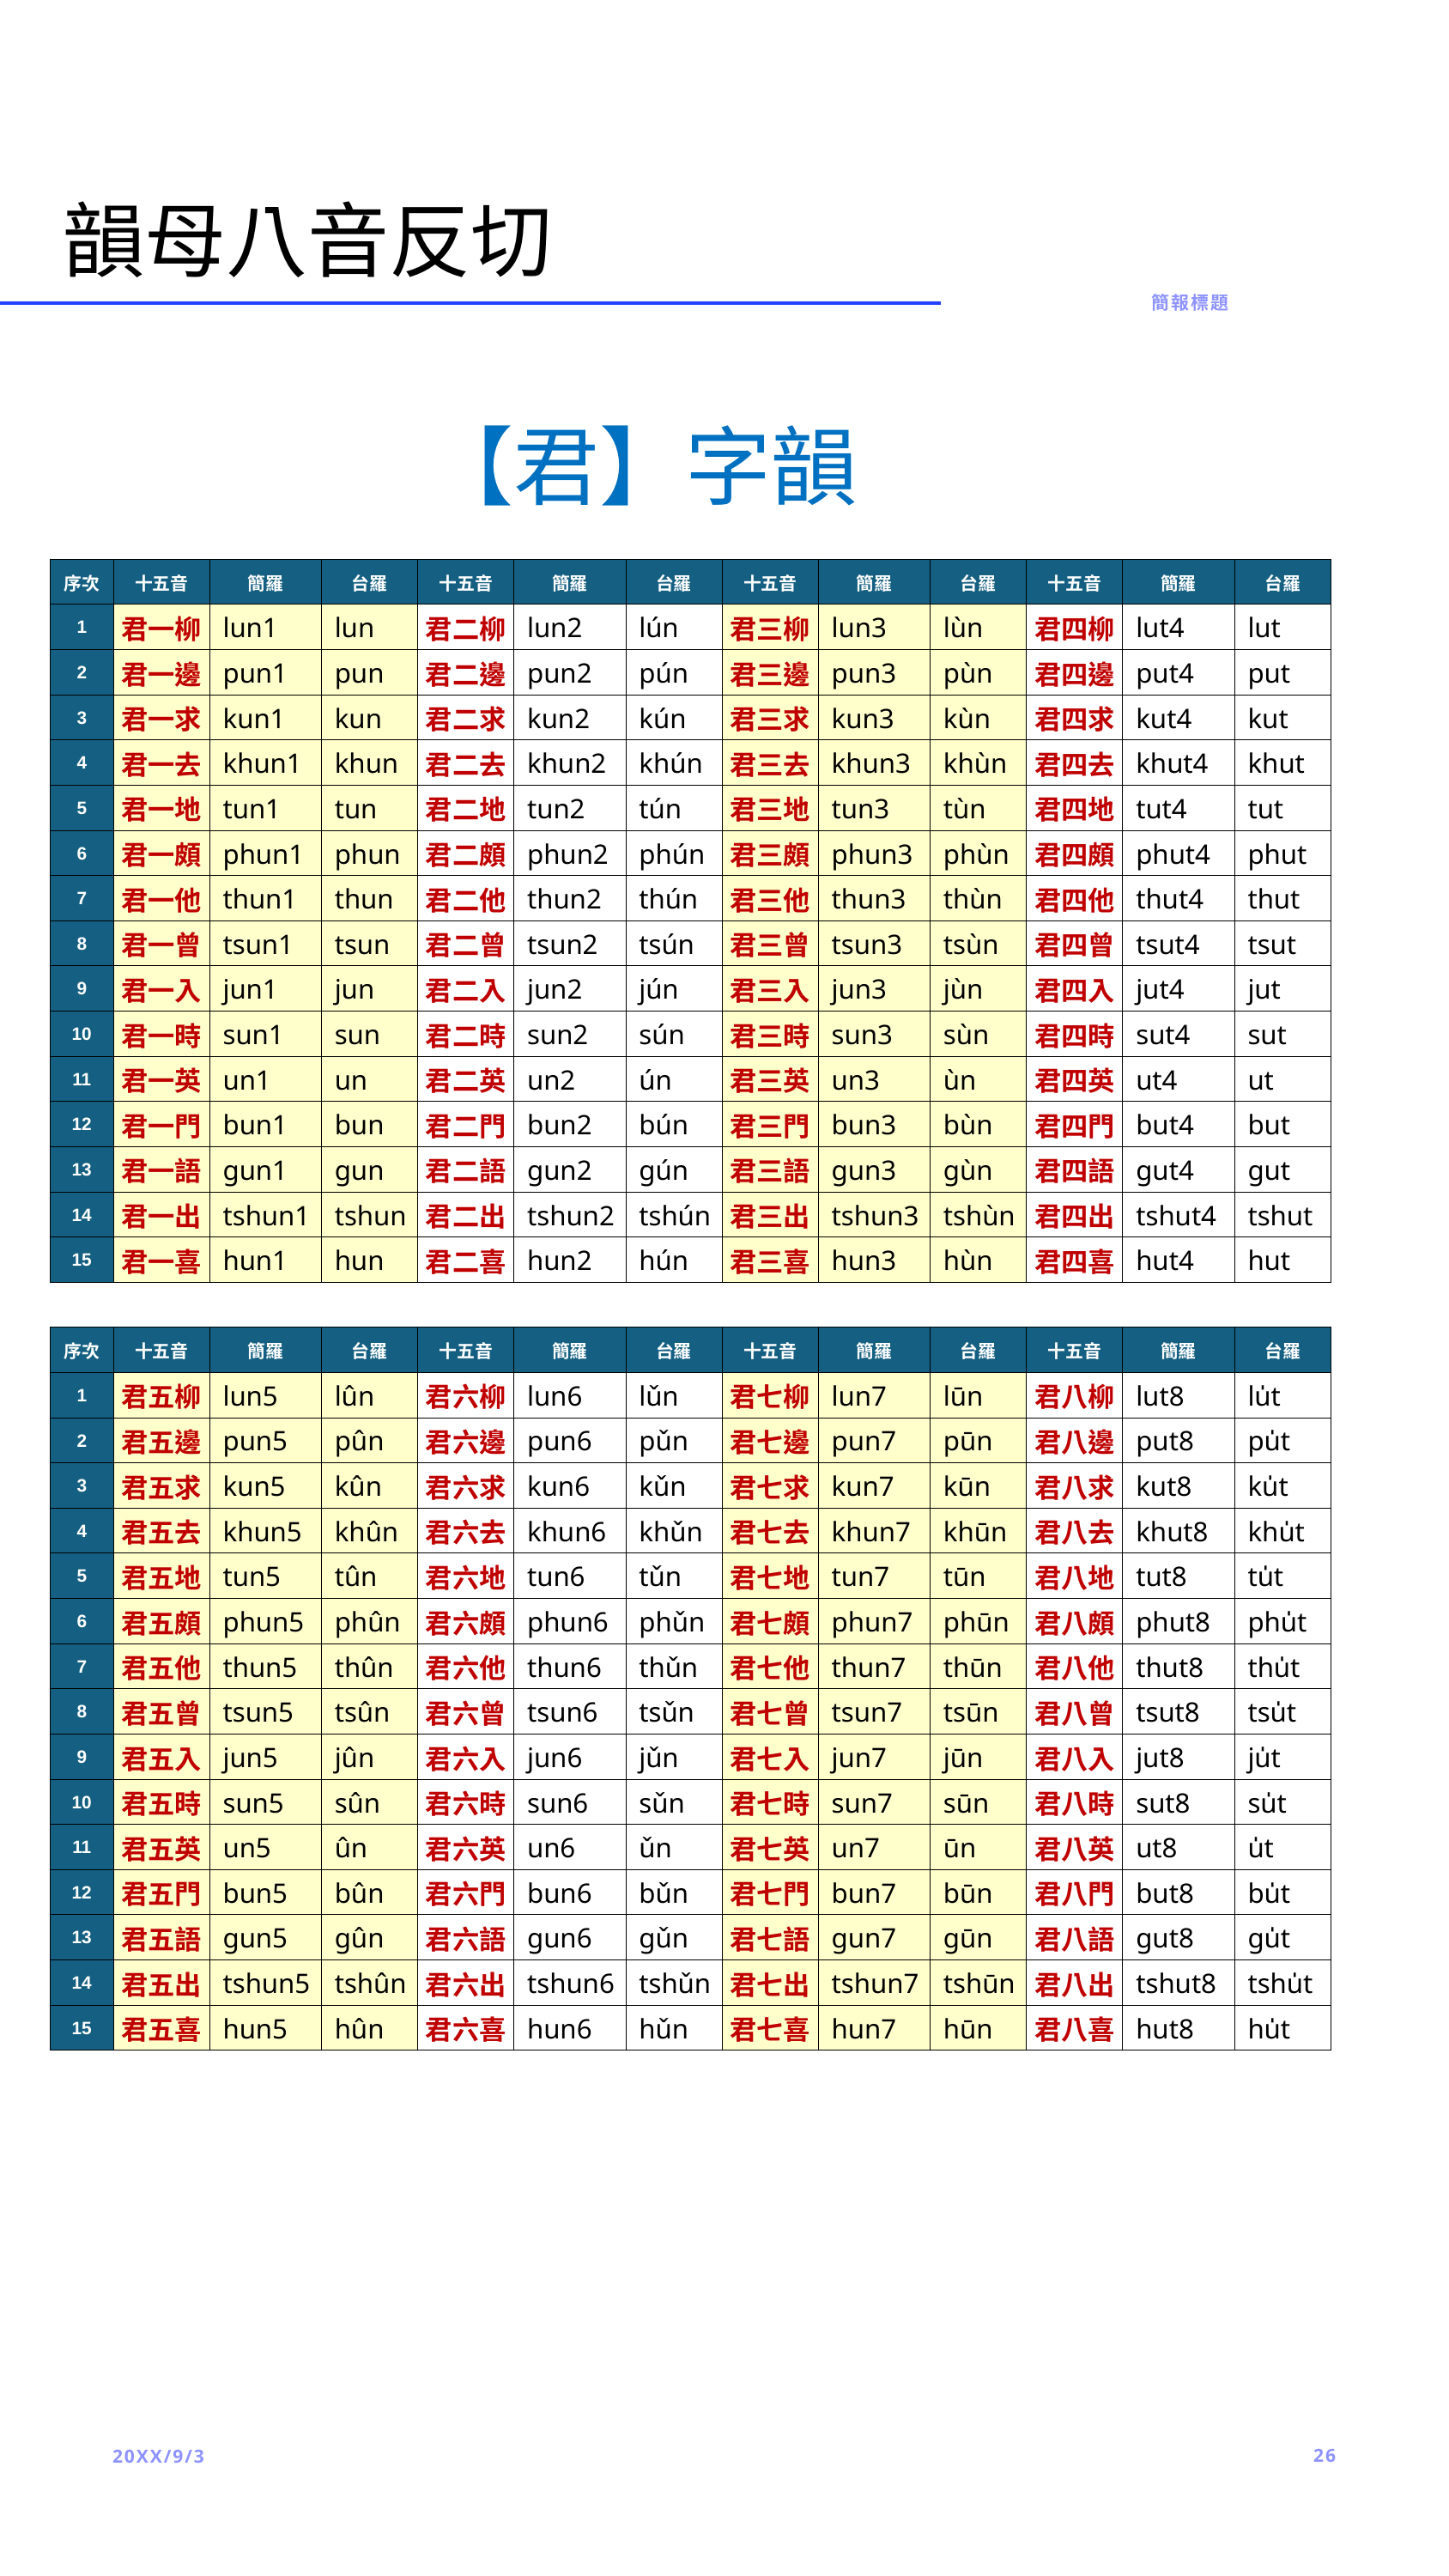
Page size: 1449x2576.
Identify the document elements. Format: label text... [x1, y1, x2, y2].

table_cell khu̍t [1235, 1509, 1331, 1552]
table_header 簡羅 [819, 560, 930, 604]
table_cell 君五門 [114, 1870, 209, 1914]
table_cell bun6 [514, 1870, 626, 1914]
table_cell thûn [322, 1644, 417, 1688]
table_cell tsu̍t [1235, 1689, 1331, 1734]
table_cell un6 [514, 1825, 626, 1869]
table_cell tshùn [931, 1193, 1026, 1236]
table_cell 君七去 [723, 1509, 818, 1552]
table_cell 君四入 [1027, 966, 1122, 1011]
table_cell 君一邊 [114, 650, 209, 695]
table_cell 君二時 [418, 1012, 513, 1056]
table_cell 君三時 [723, 1012, 818, 1056]
table_cell tshut [1235, 1193, 1331, 1236]
table_cell tsun7 [819, 1689, 930, 1734]
table_cell 君七邊 [723, 1419, 818, 1462]
table_cell tun6 [514, 1553, 626, 1598]
table_cell 君八邊 [1027, 1419, 1122, 1462]
table_cell phut8 [1123, 1599, 1234, 1643]
table_cell 11 [51, 1825, 113, 1869]
table_cell bún [627, 1102, 722, 1146]
table_cell ut [1235, 1057, 1331, 1101]
table_cell ún [627, 1057, 722, 1101]
table_cell 君五頗 [114, 1599, 209, 1643]
table_cell 5 [51, 1553, 113, 1598]
table_cell 君七他 [723, 1644, 818, 1688]
table_cell pǔn [627, 1419, 722, 1462]
table_cell jǔn [627, 1735, 722, 1779]
table_cell hut4 [1123, 1237, 1234, 1282]
table_cell 君二入 [418, 966, 513, 1011]
table_cell 君四去 [1027, 740, 1122, 785]
table_cell ut4 [1123, 1057, 1234, 1101]
table_cell kûn [322, 1463, 417, 1508]
table_cell [514, 1283, 626, 1327]
table_cell tshun7 [819, 1960, 930, 2005]
table_header 十五音 [418, 560, 513, 604]
table_cell 君一他 [114, 876, 209, 920]
table_cell lun5 [210, 1373, 321, 1418]
table_cell 君七地 [723, 1553, 818, 1598]
table_cell sun5 [210, 1780, 321, 1824]
table_cell 台羅 [322, 1327, 417, 1372]
table_cell bûn [322, 1870, 417, 1914]
table_cell [321, 1283, 418, 1327]
table_cell 君四門 [1027, 1102, 1122, 1146]
table_cell 君七門 [723, 1870, 818, 1914]
table_cell 君三頗 [723, 831, 818, 875]
table_cell tsun [322, 921, 417, 965]
table_cell hun [322, 1237, 417, 1282]
table_header 簡羅 [210, 560, 321, 604]
table_cell thǔn [627, 1644, 722, 1688]
table_cell khún [627, 740, 722, 785]
table_cell tun1 [210, 786, 321, 830]
table_cell kun2 [514, 696, 626, 739]
table_cell jut [1235, 966, 1331, 1011]
table_cell phun5 [210, 1599, 321, 1643]
table_cell 9 [51, 966, 113, 1011]
table_cell tsūn [931, 1689, 1026, 1734]
table_cell 君五時 [114, 1780, 209, 1824]
table_cell [113, 1283, 209, 1327]
table_cell 君八頗 [1027, 1599, 1122, 1643]
table_cell bǔn [627, 1870, 722, 1914]
table_cell [1027, 1283, 1123, 1327]
table_cell 君八曾 [1027, 1689, 1122, 1734]
table_cell gun7 [819, 1915, 930, 1959]
table_cell hu̍t [1235, 2006, 1331, 2050]
table_cell hun3 [819, 1237, 930, 1282]
table_cell jut4 [1123, 966, 1234, 1011]
table_cell tshun2 [514, 1193, 626, 1236]
table_cell 君六英 [418, 1825, 513, 1869]
table_cell lun1 [210, 605, 321, 649]
table_cell 君四地 [1027, 786, 1122, 830]
table_cell 序次 [51, 1327, 113, 1372]
footer 簡報標題 [946, 234, 1435, 371]
table_cell [50, 1283, 113, 1327]
table_cell kun5 [210, 1463, 321, 1508]
table_cell 君三語 [723, 1147, 818, 1192]
table_cell hun6 [514, 2006, 626, 2050]
table_cell 9 [51, 1735, 113, 1779]
table_cell phùn [931, 831, 1026, 875]
table_cell gun2 [514, 1147, 626, 1192]
table_cell hut8 [1123, 2006, 1234, 2050]
table_cell tshūn [931, 1960, 1026, 2005]
table_cell 15 [51, 2006, 113, 2050]
table_header 簡羅 [514, 560, 626, 604]
table_cell tshun3 [819, 1193, 930, 1236]
table_cell kut8 [1123, 1463, 1234, 1508]
table_cell 君二喜 [418, 1237, 513, 1282]
table_cell 2 [51, 650, 113, 695]
table_cell 君一入 [114, 966, 209, 1011]
table_cell lut4 [1123, 605, 1234, 649]
table_cell sut [1235, 1012, 1331, 1056]
table_cell 15 [51, 1237, 113, 1282]
table_cell jun2 [514, 966, 626, 1011]
table_cell hùn [931, 1237, 1026, 1282]
table_cell sun [322, 1012, 417, 1056]
table_cell ku̍t [1235, 1463, 1331, 1508]
table_cell tshǔn [627, 1960, 722, 2005]
table_cell 6 [51, 831, 113, 875]
table_cell sun6 [514, 1780, 626, 1824]
table_cell 君七時 [723, 1780, 818, 1824]
table_cell su̍t [1235, 1780, 1331, 1824]
table_cell 10 [51, 1012, 113, 1056]
table_cell tut4 [1123, 786, 1234, 830]
table_cell kun3 [819, 696, 930, 739]
table_cell 君三柳 [723, 605, 818, 649]
table_cell 君七出 [723, 1960, 818, 2005]
table_cell 君六曾 [418, 1689, 513, 1734]
table_cell thun6 [514, 1644, 626, 1688]
table_cell 君六地 [418, 1553, 513, 1598]
table_cell khun5 [210, 1509, 321, 1552]
table_cell gut [1235, 1147, 1331, 1192]
table_cell 君七喜 [723, 2006, 818, 2050]
table_cell pun7 [819, 1419, 930, 1462]
table_cell kùn [931, 696, 1026, 739]
table_cell bun2 [514, 1102, 626, 1146]
table_cell thūn [931, 1644, 1026, 1688]
table_cell 13 [51, 1915, 113, 1959]
table_cell [209, 1283, 321, 1327]
table_cell sǔn [627, 1780, 722, 1824]
table_cell 君一柳 [114, 605, 209, 649]
table_cell lun [322, 605, 417, 649]
table_cell tun7 [819, 1553, 930, 1598]
table_cell phun1 [210, 831, 321, 875]
table_cell hut [1235, 1237, 1331, 1282]
table_cell phu̍t [1235, 1599, 1331, 1643]
table_cell 君三英 [723, 1057, 818, 1101]
table_cell gùn [931, 1147, 1026, 1192]
table_cell tshut4 [1123, 1193, 1234, 1236]
table_header 序次 [51, 560, 113, 604]
table_cell pun5 [210, 1419, 321, 1462]
table_cell 君五喜 [114, 2006, 209, 2050]
table_cell 君二頗 [418, 831, 513, 875]
table_cell 君八英 [1027, 1825, 1122, 1869]
table_cell hún [627, 1237, 722, 1282]
table_cell 君五邊 [114, 1419, 209, 1462]
table_cell sun2 [514, 1012, 626, 1056]
table_cell gun6 [514, 1915, 626, 1959]
table_cell kun1 [210, 696, 321, 739]
table_cell pun3 [819, 650, 930, 695]
table_cell jun5 [210, 1735, 321, 1779]
table_cell 君七求 [723, 1463, 818, 1508]
table_cell 君二去 [418, 740, 513, 785]
table_cell 君三地 [723, 786, 818, 830]
table_cell jun6 [514, 1735, 626, 1779]
table_cell lun2 [514, 605, 626, 649]
table_cell 君一地 [114, 786, 209, 830]
table_cell thun2 [514, 876, 626, 920]
table_cell 十五音 [723, 1327, 818, 1372]
table_cell 君四他 [1027, 876, 1122, 920]
table_cell 君八喜 [1027, 2006, 1122, 2050]
table_cell bùn [931, 1102, 1026, 1146]
table_cell 君三曾 [723, 921, 818, 965]
table_cell [418, 1283, 514, 1327]
table_cell tshun1 [210, 1193, 321, 1236]
table_cell 台羅 [931, 1327, 1026, 1372]
table_cell 君三邊 [723, 650, 818, 695]
table_cell tsun3 [819, 921, 930, 965]
table_cell 簡羅 [1123, 1327, 1234, 1372]
table_cell tshún [627, 1193, 722, 1236]
table_cell bun1 [210, 1102, 321, 1146]
table_cell ut8 [1123, 1825, 1234, 1869]
table_cell [818, 1283, 931, 1327]
table_cell jun3 [819, 966, 930, 1011]
table_cell phǔn [627, 1599, 722, 1643]
table_cell jûn [322, 1735, 417, 1779]
table_cell gun1 [210, 1147, 321, 1192]
table_cell 君六喜 [418, 2006, 513, 2050]
table_cell 君三入 [723, 966, 818, 1011]
table_cell hun1 [210, 1237, 321, 1282]
table_cell 1 [51, 1373, 113, 1418]
table_cell tsut [1235, 921, 1331, 965]
table_cell tshun6 [514, 1960, 626, 2005]
table_cell pun6 [514, 1419, 626, 1462]
table_cell 君三他 [723, 876, 818, 920]
table_cell tún [627, 786, 722, 830]
table_cell 君一求 [114, 696, 209, 739]
table_cell ūn [931, 1825, 1026, 1869]
table_cell thun3 [819, 876, 930, 920]
table_cell 君七英 [723, 1825, 818, 1869]
table_cell lut8 [1123, 1373, 1234, 1418]
table_cell sùn [931, 1012, 1026, 1056]
table_cell thun [322, 876, 417, 920]
table_cell hun2 [514, 1237, 626, 1282]
table_header 十五音 [1027, 560, 1122, 604]
table_cell bun [322, 1102, 417, 1146]
table_cell hun7 [819, 2006, 930, 2050]
table_cell un3 [819, 1057, 930, 1101]
table_cell jun7 [819, 1735, 930, 1779]
table_cell 君五柳 [114, 1373, 209, 1418]
table_cell 8 [51, 1689, 113, 1734]
table_cell 君三喜 [723, 1237, 818, 1282]
table_cell 君二柳 [418, 605, 513, 649]
table_cell 12 [51, 1102, 113, 1146]
table_cell 12 [51, 1870, 113, 1914]
table_cell pun [322, 650, 417, 695]
table_cell tu̍t [1235, 1553, 1331, 1598]
table_cell phut4 [1123, 831, 1234, 875]
table_cell phún [627, 831, 722, 875]
table_cell 君二語 [418, 1147, 513, 1192]
table_cell 君五地 [114, 1553, 209, 1598]
table_header 台羅 [931, 560, 1026, 604]
table_cell 台羅 [627, 1327, 722, 1372]
table_cell thut8 [1123, 1644, 1234, 1688]
table_cell 君六出 [418, 1960, 513, 2005]
table_cell 君六頗 [418, 1599, 513, 1643]
table_cell kut4 [1123, 696, 1234, 739]
table_cell 7 [51, 1644, 113, 1688]
table_cell kun6 [514, 1463, 626, 1508]
table_header 台羅 [1235, 560, 1331, 604]
table_cell phun [322, 831, 417, 875]
table_cell 君四曾 [1027, 921, 1122, 965]
table_cell 君八去 [1027, 1509, 1122, 1552]
table_cell 十五音 [1027, 1327, 1122, 1372]
table_cell thun1 [210, 876, 321, 920]
table_cell pūn [931, 1419, 1026, 1462]
table_cell khùn [931, 740, 1026, 785]
table_cell 君二他 [418, 876, 513, 920]
table_cell 3 [51, 1463, 113, 1508]
table_cell 君六入 [418, 1735, 513, 1779]
table_cell gūn [931, 1915, 1026, 1959]
table_cell 君八柳 [1027, 1373, 1122, 1418]
table_cell thun7 [819, 1644, 930, 1688]
table_cell 台羅 [1235, 1327, 1331, 1372]
table_cell tūn [931, 1553, 1026, 1598]
table_cell tshun5 [210, 1960, 321, 2005]
table_cell bu̍t [1235, 1870, 1331, 1914]
table_header 十五音 [723, 560, 818, 604]
table_cell 君五英 [114, 1825, 209, 1869]
table_cell 君四頗 [1027, 831, 1122, 875]
table_cell ǔn [627, 1825, 722, 1869]
table_cell un5 [210, 1825, 321, 1869]
table_cell 君三出 [723, 1193, 818, 1236]
table_cell 君一喜 [114, 1237, 209, 1282]
table_cell [722, 1283, 818, 1327]
table_cell 君五他 [114, 1644, 209, 1688]
table_cell thut4 [1123, 876, 1234, 920]
table_cell ju̍t [1235, 1735, 1331, 1779]
table_cell but8 [1123, 1870, 1234, 1914]
table_cell tsun1 [210, 921, 321, 965]
table_cell sun3 [819, 1012, 930, 1056]
table_cell 君八語 [1027, 1915, 1122, 1959]
table_cell sūn [931, 1780, 1026, 1824]
table_header 簡羅 [1123, 560, 1234, 604]
table_cell khûn [322, 1509, 417, 1552]
table_cell gún [627, 1147, 722, 1192]
table_cell tsún [627, 921, 722, 965]
table_cell thu̍t [1235, 1644, 1331, 1688]
table_cell 1 [51, 605, 113, 649]
table_cell lûn [322, 1373, 417, 1418]
table_cell tsut4 [1123, 921, 1234, 965]
table_cell khut4 [1123, 740, 1234, 785]
table_cell [931, 1283, 1027, 1327]
table_cell tun [322, 786, 417, 830]
table_cell 君五去 [114, 1509, 209, 1552]
table_cell 3 [51, 696, 113, 739]
table_cell hun5 [210, 2006, 321, 2050]
table_cell 5 [51, 786, 113, 830]
table_cell phun2 [514, 831, 626, 875]
table_cell lun6 [514, 1373, 626, 1418]
table_cell 4 [51, 740, 113, 785]
table_cell ùn [931, 1057, 1026, 1101]
table_cell bun3 [819, 1102, 930, 1146]
table_cell pún [627, 650, 722, 695]
table_cell phun3 [819, 831, 930, 875]
table_cell sun1 [210, 1012, 321, 1056]
table_cell jùn [931, 966, 1026, 1011]
table_cell tshûn [322, 1960, 417, 2005]
table_cell tûn [322, 1553, 417, 1598]
table_cell tsut8 [1123, 1689, 1234, 1734]
table_cell 君一曾 [114, 921, 209, 965]
table_cell 君四英 [1027, 1057, 1122, 1101]
table_cell 君六柳 [418, 1373, 513, 1418]
table_cell 君四喜 [1027, 1237, 1122, 1282]
table_cell but4 [1123, 1102, 1234, 1146]
table_cell jūn [931, 1735, 1026, 1779]
table_cell 君三去 [723, 740, 818, 785]
table_cell 君八時 [1027, 1780, 1122, 1824]
table_cell tshut8 [1123, 1960, 1234, 2005]
table_cell khun1 [210, 740, 321, 785]
table_cell un1 [210, 1057, 321, 1101]
table_cell gu̍t [1235, 1915, 1331, 1959]
table_cell kǔn [627, 1463, 722, 1508]
table_cell tshun [322, 1193, 417, 1236]
table_cell 君二求 [418, 696, 513, 739]
table_cell tsun2 [514, 921, 626, 965]
table_cell lǔn [627, 1373, 722, 1418]
table_cell khun7 [819, 1509, 930, 1552]
table_cell sun7 [819, 1780, 930, 1824]
table_cell phut [1235, 831, 1331, 875]
table_cell thun5 [210, 1644, 321, 1688]
table_cell phûn [322, 1599, 417, 1643]
table_cell [1234, 1283, 1331, 1327]
table_cell tsûn [322, 1689, 417, 1734]
table_cell 君二邊 [418, 650, 513, 695]
table_cell 君八求 [1027, 1463, 1122, 1508]
table_cell un [322, 1057, 417, 1101]
table_cell 君二英 [418, 1057, 513, 1101]
table_cell tshu̍t [1235, 1960, 1331, 2005]
table_cell 君六門 [418, 1870, 513, 1914]
table_cell put [1235, 650, 1331, 695]
table_cell 君七曾 [723, 1689, 818, 1734]
table_cell thún [627, 876, 722, 920]
table_cell 簡羅 [819, 1327, 930, 1372]
table_cell 君八門 [1027, 1870, 1122, 1914]
table_cell kun [322, 696, 417, 739]
table_cell put4 [1123, 650, 1234, 695]
table_cell hûn [322, 2006, 417, 2050]
table_cell 君六去 [418, 1509, 513, 1552]
table_cell tsùn [931, 921, 1026, 965]
table_cell 君二出 [418, 1193, 513, 1236]
table_cell 君五出 [114, 1960, 209, 2005]
table_cell 君四語 [1027, 1147, 1122, 1192]
table_cell khut [1235, 740, 1331, 785]
table_cell pu̍t [1235, 1419, 1331, 1462]
table_cell 君三求 [723, 696, 818, 739]
table_cell 7 [51, 876, 113, 920]
table_cell sut8 [1123, 1780, 1234, 1824]
table_cell 君一英 [114, 1057, 209, 1101]
table_cell lun3 [819, 605, 930, 649]
table_cell phun6 [514, 1599, 626, 1643]
table_cell un2 [514, 1057, 626, 1101]
table_cell 君五求 [114, 1463, 209, 1508]
table_cell 君三門 [723, 1102, 818, 1146]
table_cell khun3 [819, 740, 930, 785]
table_cell khǔn [627, 1509, 722, 1552]
table_cell 13 [51, 1147, 113, 1192]
table_cell lut [1235, 605, 1331, 649]
table_cell but [1235, 1102, 1331, 1146]
table_cell 君四出 [1027, 1193, 1122, 1236]
table_cell gûn [322, 1915, 417, 1959]
table_cell tùn [931, 786, 1026, 830]
table_cell 君二門 [418, 1102, 513, 1146]
table_cell 2 [51, 1419, 113, 1462]
table_cell gun [322, 1147, 417, 1192]
table_cell tǔn [627, 1553, 722, 1598]
table_cell 11 [51, 1057, 113, 1101]
table_cell 簡羅 [210, 1327, 321, 1372]
table_cell un7 [819, 1825, 930, 1869]
table_cell 君四柳 [1027, 605, 1122, 649]
table_cell u̍t [1235, 1825, 1331, 1869]
table_cell pun1 [210, 650, 321, 695]
table_cell kut [1235, 696, 1331, 739]
table_cell 君六求 [418, 1463, 513, 1508]
slide_number 26 [1022, 2387, 1349, 2525]
table_cell hūn [931, 2006, 1026, 2050]
table_cell 君六邊 [418, 1419, 513, 1462]
table_cell tun5 [210, 1553, 321, 1598]
table_cell khun2 [514, 740, 626, 785]
table_cell 君八他 [1027, 1644, 1122, 1688]
table_cell 君四邊 [1027, 650, 1122, 695]
table_cell tsun5 [210, 1689, 321, 1734]
table_cell gǔn [627, 1915, 722, 1959]
table_cell tut8 [1123, 1553, 1234, 1598]
table_cell phun7 [819, 1599, 930, 1643]
table_cell 君八出 [1027, 1960, 1122, 2005]
table_cell hǔn [627, 2006, 722, 2050]
table_cell 君五語 [114, 1915, 209, 1959]
table_cell kun7 [819, 1463, 930, 1508]
table_cell thut [1235, 876, 1331, 920]
table_cell būn [931, 1870, 1026, 1914]
table_cell khun6 [514, 1509, 626, 1552]
table_cell 君六時 [418, 1780, 513, 1824]
table_cell kún [627, 696, 722, 739]
table_cell 君六他 [418, 1644, 513, 1688]
table_cell 君一時 [114, 1012, 209, 1056]
table_cell sún [627, 1012, 722, 1056]
table_cell gut4 [1123, 1147, 1234, 1192]
table_cell 君五入 [114, 1735, 209, 1779]
table_cell 君七語 [723, 1915, 818, 1959]
table_header 十五音 [114, 560, 209, 604]
table_cell phūn [931, 1599, 1026, 1643]
table_cell jut8 [1123, 1735, 1234, 1779]
table_cell 君二地 [418, 786, 513, 830]
table_cell 君七柳 [723, 1373, 818, 1418]
table_cell gun5 [210, 1915, 321, 1959]
table_cell khūn [931, 1509, 1026, 1552]
table_cell tsǔn [627, 1689, 722, 1734]
table_cell tut [1235, 786, 1331, 830]
table_cell pun2 [514, 650, 626, 695]
table_cell kūn [931, 1463, 1026, 1508]
table_cell khut8 [1123, 1509, 1234, 1552]
table_cell 君八入 [1027, 1735, 1122, 1779]
table_cell bun7 [819, 1870, 930, 1914]
table_cell 君一出 [114, 1193, 209, 1236]
table_cell 君四求 [1027, 696, 1122, 739]
table_cell 君一去 [114, 740, 209, 785]
table_cell 君二曾 [418, 921, 513, 965]
table_cell 14 [51, 1960, 113, 2005]
table_cell tun2 [514, 786, 626, 830]
table_cell 君七頗 [723, 1599, 818, 1643]
table_cell 14 [51, 1193, 113, 1236]
table_cell 君六語 [418, 1915, 513, 1959]
table_cell 君一頗 [114, 831, 209, 875]
slide_number 20XX/9/3 [100, 2387, 426, 2525]
table_cell khun [322, 740, 417, 785]
table_cell 君四時 [1027, 1012, 1122, 1056]
table_cell sut4 [1123, 1012, 1234, 1056]
table_cell pùn [931, 650, 1026, 695]
table_cell put8 [1123, 1419, 1234, 1462]
table_cell sûn [322, 1780, 417, 1824]
text_box 【君】字韻 [262, 406, 1023, 523]
table_cell lun7 [819, 1373, 930, 1418]
table_cell thùn [931, 876, 1026, 920]
title 韻母八音反切 [50, 186, 786, 295]
table_cell 君一語 [114, 1147, 209, 1192]
table_cell 6 [51, 1599, 113, 1643]
table_cell tsun6 [514, 1689, 626, 1734]
table_cell 君五曾 [114, 1689, 209, 1734]
table_cell gun3 [819, 1147, 930, 1192]
table_cell [1123, 1283, 1234, 1327]
table_cell lu̍t [1235, 1373, 1331, 1418]
table_cell 君七入 [723, 1735, 818, 1779]
table_cell ûn [322, 1825, 417, 1869]
table_cell 8 [51, 921, 113, 965]
table_header 台羅 [322, 560, 417, 604]
table_cell gut8 [1123, 1915, 1234, 1959]
table_cell lùn [931, 605, 1026, 649]
table_cell tun3 [819, 786, 930, 830]
table_cell jun [322, 966, 417, 1011]
table_cell jún [627, 966, 722, 1011]
table_cell 10 [51, 1780, 113, 1824]
table_cell 4 [51, 1509, 113, 1552]
table_cell pûn [322, 1419, 417, 1462]
table_cell [626, 1283, 722, 1327]
table_cell 十五音 [418, 1327, 513, 1372]
table_cell lún [627, 605, 722, 649]
table_cell 君一門 [114, 1102, 209, 1146]
table_cell 簡羅 [514, 1327, 626, 1372]
table_cell lūn [931, 1373, 1026, 1418]
table_cell bun5 [210, 1870, 321, 1914]
table_cell jun1 [210, 966, 321, 1011]
table_header 台羅 [627, 560, 722, 604]
table_cell 君八地 [1027, 1553, 1122, 1598]
table_cell 十五音 [114, 1327, 209, 1372]
